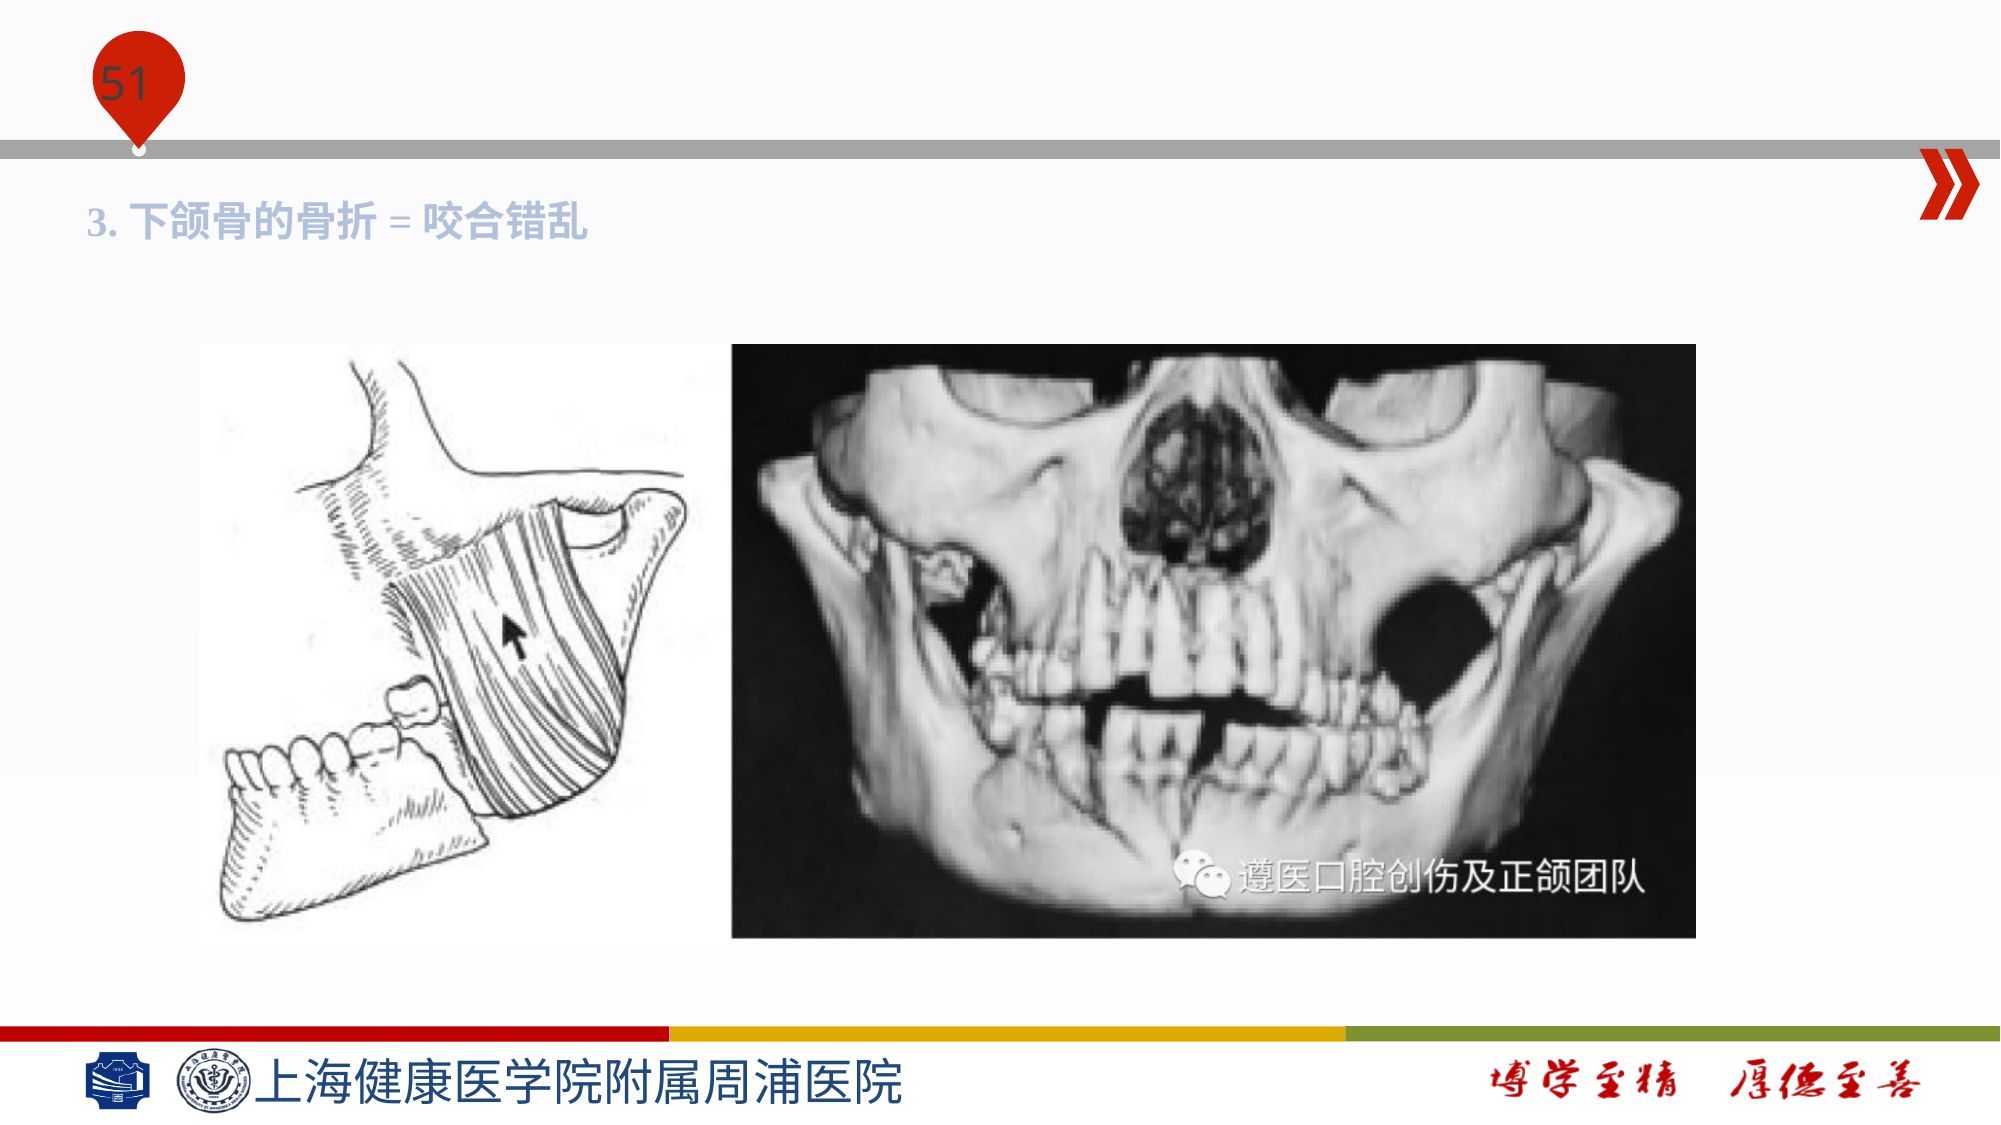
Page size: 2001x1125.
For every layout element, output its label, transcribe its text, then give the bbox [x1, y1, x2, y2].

picture [199, 344, 1696, 944]
text_box 3.下颌骨的骨折=咬合错乱 [78, 161, 975, 253]
picture [1458, 1043, 1955, 1124]
picture [70, 1042, 260, 1121]
